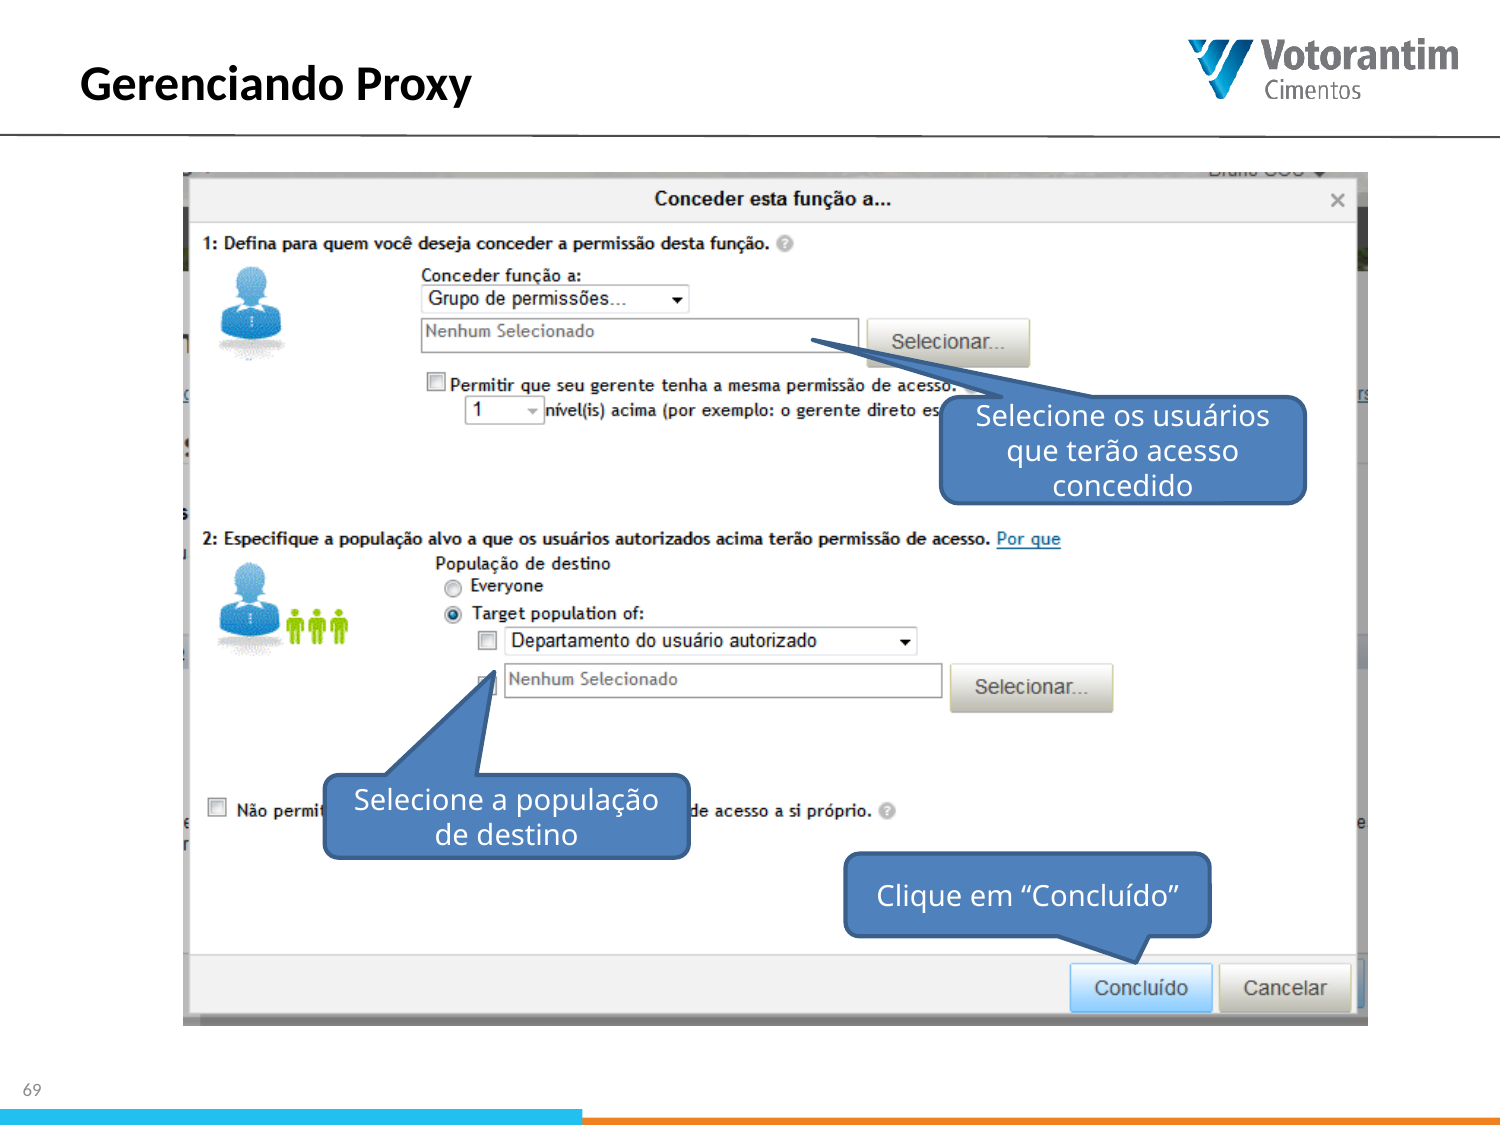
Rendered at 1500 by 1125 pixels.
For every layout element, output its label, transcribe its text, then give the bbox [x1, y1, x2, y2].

picture [1188, 38, 1458, 99]
picture [182, 172, 1368, 1026]
text_box Gerenciando Proxy [64, 42, 883, 114]
